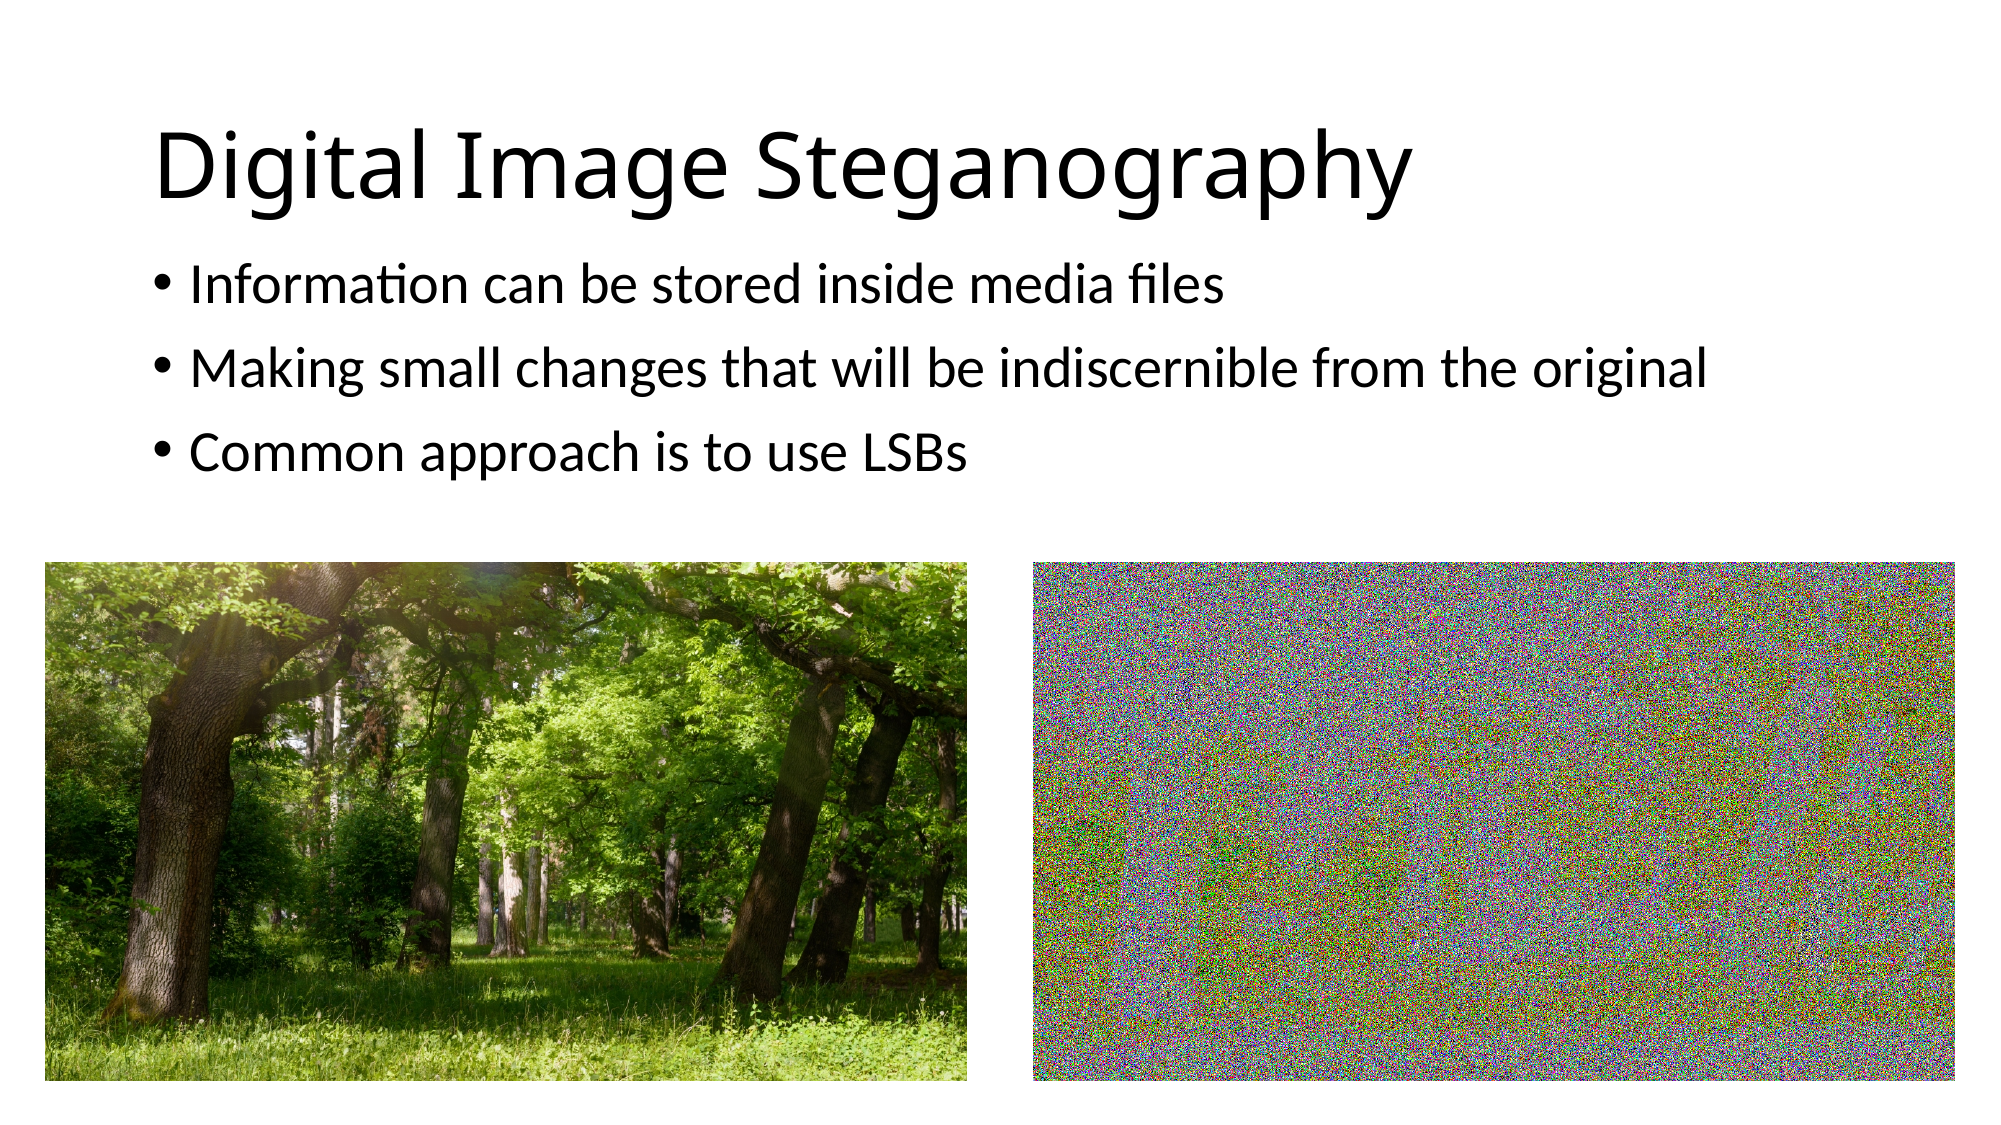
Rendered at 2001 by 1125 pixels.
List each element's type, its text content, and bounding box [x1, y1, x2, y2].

list Information can be stored inside media files Making small changes that will be indiscernible from the original Common approach is to use LSBs [137, 245, 1863, 960]
picture [1033, 562, 1955, 1081]
picture [45, 562, 967, 1081]
title Digital Image Steganography [137, 59, 1863, 245]
